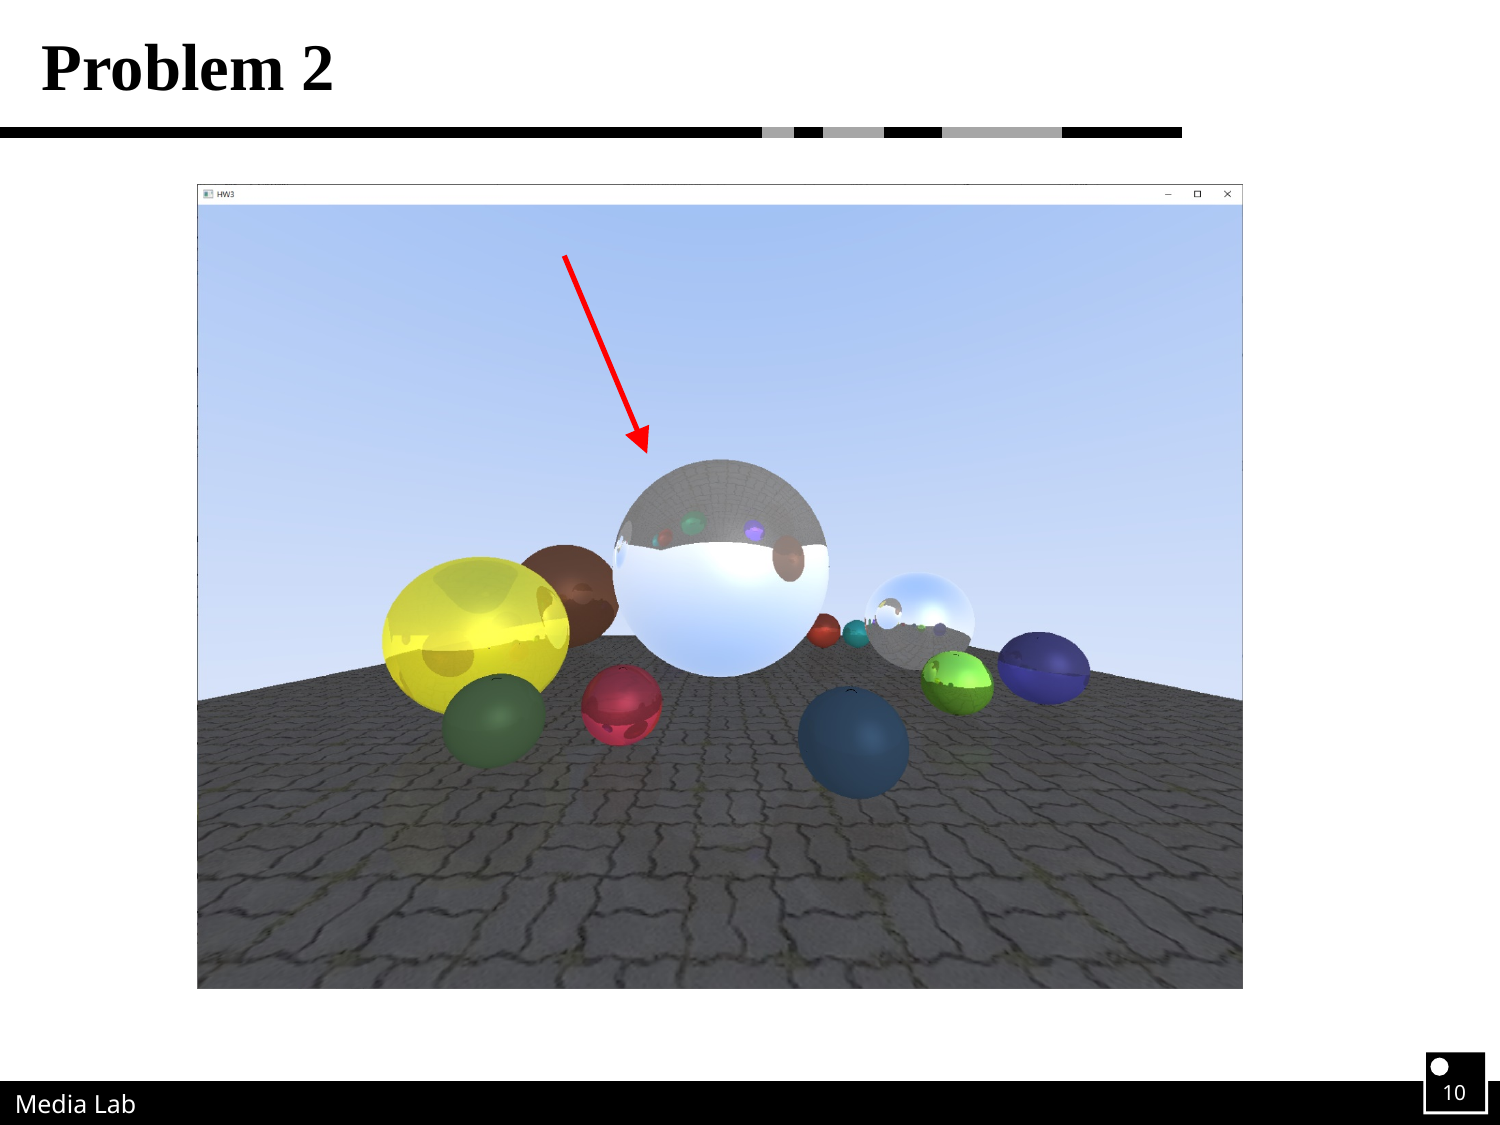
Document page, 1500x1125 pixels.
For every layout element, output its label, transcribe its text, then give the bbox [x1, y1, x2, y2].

slide_number 10 [1423, 1063, 1486, 1124]
title Problem 2 [26, 25, 1321, 122]
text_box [197, 184, 1243, 989]
